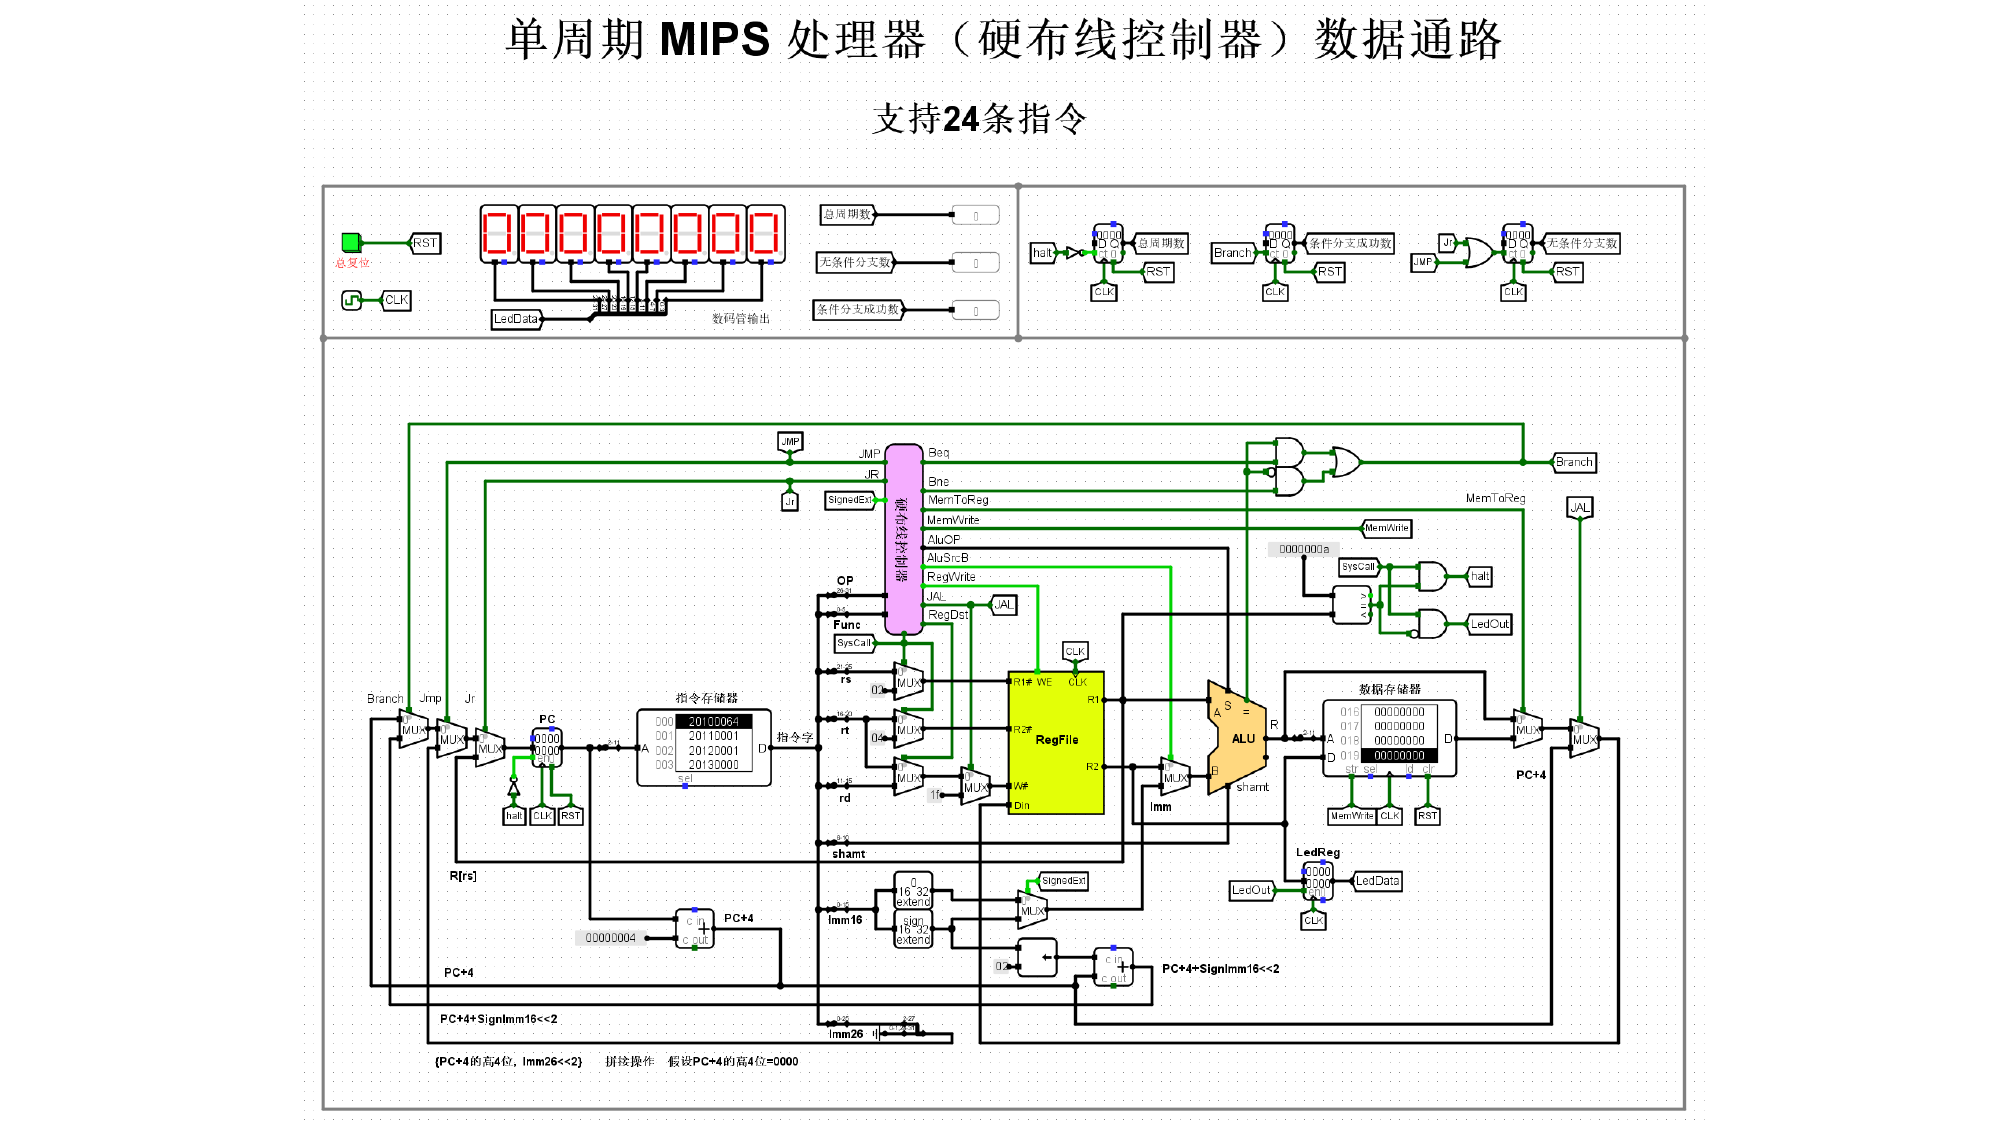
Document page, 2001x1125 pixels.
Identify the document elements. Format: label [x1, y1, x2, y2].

picture [295, 0, 1705, 1125]
